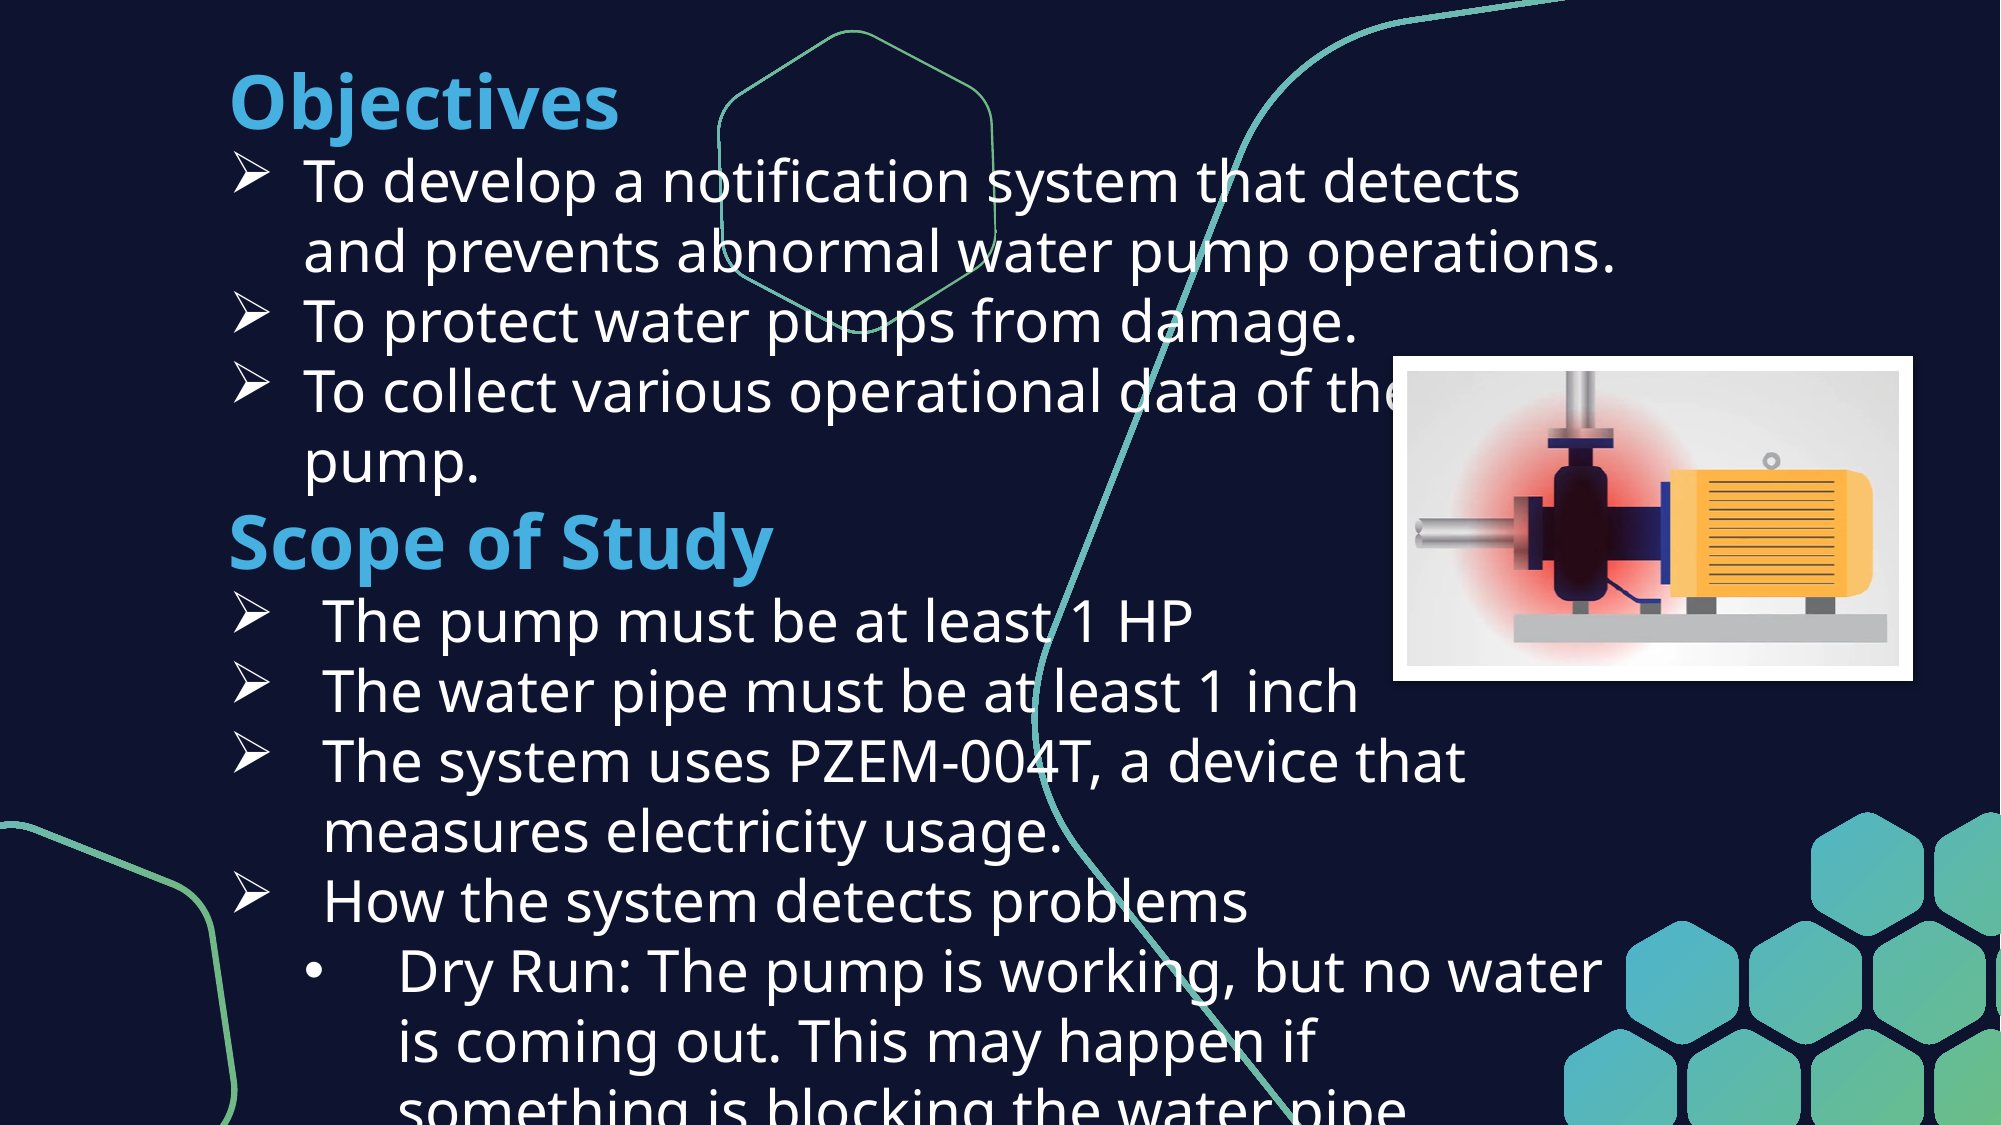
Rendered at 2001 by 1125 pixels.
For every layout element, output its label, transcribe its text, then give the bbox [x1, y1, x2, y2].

picture [1406, 370, 1900, 667]
text_box [1996, 950, 2000, 1015]
text_box [1811, 812, 1924, 936]
text_box [1749, 921, 1862, 1045]
text_box Objectives To develop a notification system that detects and prevents abnormal water pump operations. To protect water pumps from damage. To collect various operational data of the water pump. Scope of Study The pump must be at least 1 HP The water pipe must be at least 1 inch The system uses PZEM-004T, a device that measures electricity usage. How the system detects problems Dry Run: The pump is working, but no water is coming out. This may happen if something is blocking the water pipe. High Electricity Use: If the pump needs too much power, it may be because the motor is stuck and harder to turn. [213, 47, 1639, 1125]
text_box [1687, 1029, 1801, 1125]
text_box [1626, 921, 1739, 1045]
text_box [1934, 812, 2000, 936]
text_box [1328, 0, 1565, 47]
text_box [812, 29, 897, 47]
text_box [1564, 1029, 1677, 1125]
text_box [0, 821, 238, 1125]
text_box [1873, 921, 1986, 1045]
text_box [1811, 1029, 1924, 1125]
text_box [1934, 1029, 2000, 1125]
